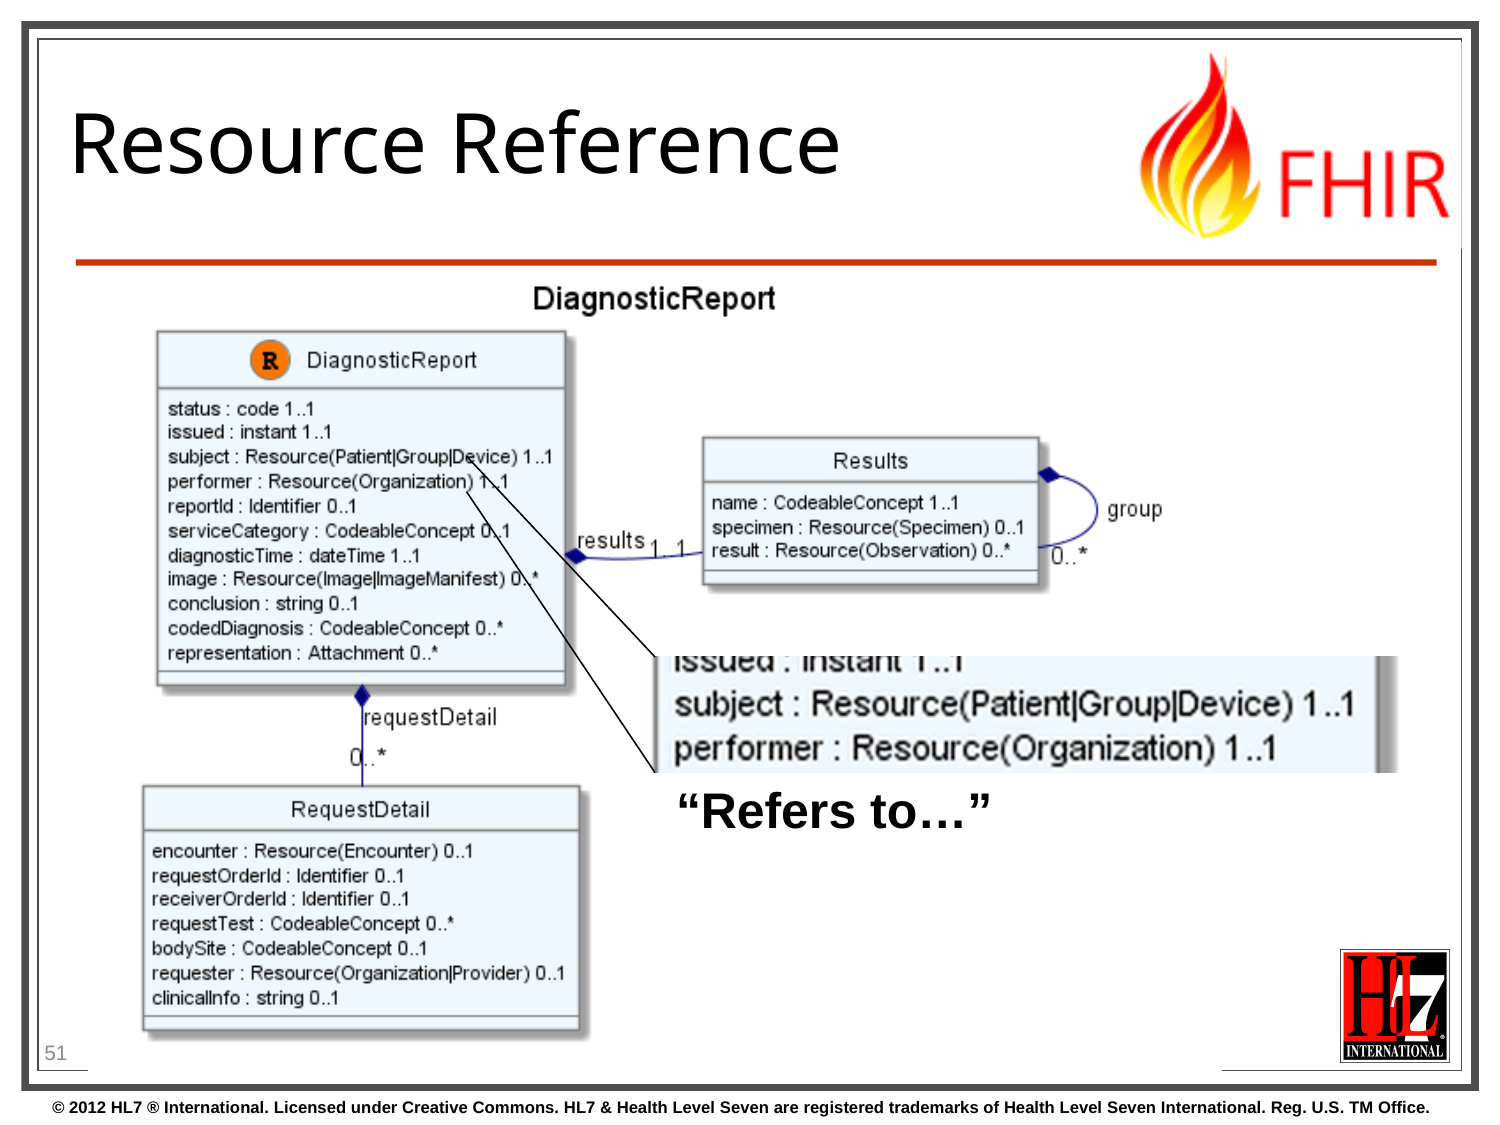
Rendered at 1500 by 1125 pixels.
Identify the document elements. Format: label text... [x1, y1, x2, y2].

picture [88, 278, 1222, 1081]
slide_number 51 [29, 1034, 83, 1071]
picture [1128, 42, 1462, 249]
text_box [466, 455, 1461, 847]
title Resource Reference [53, 54, 1128, 244]
picture [1340, 949, 1450, 1063]
